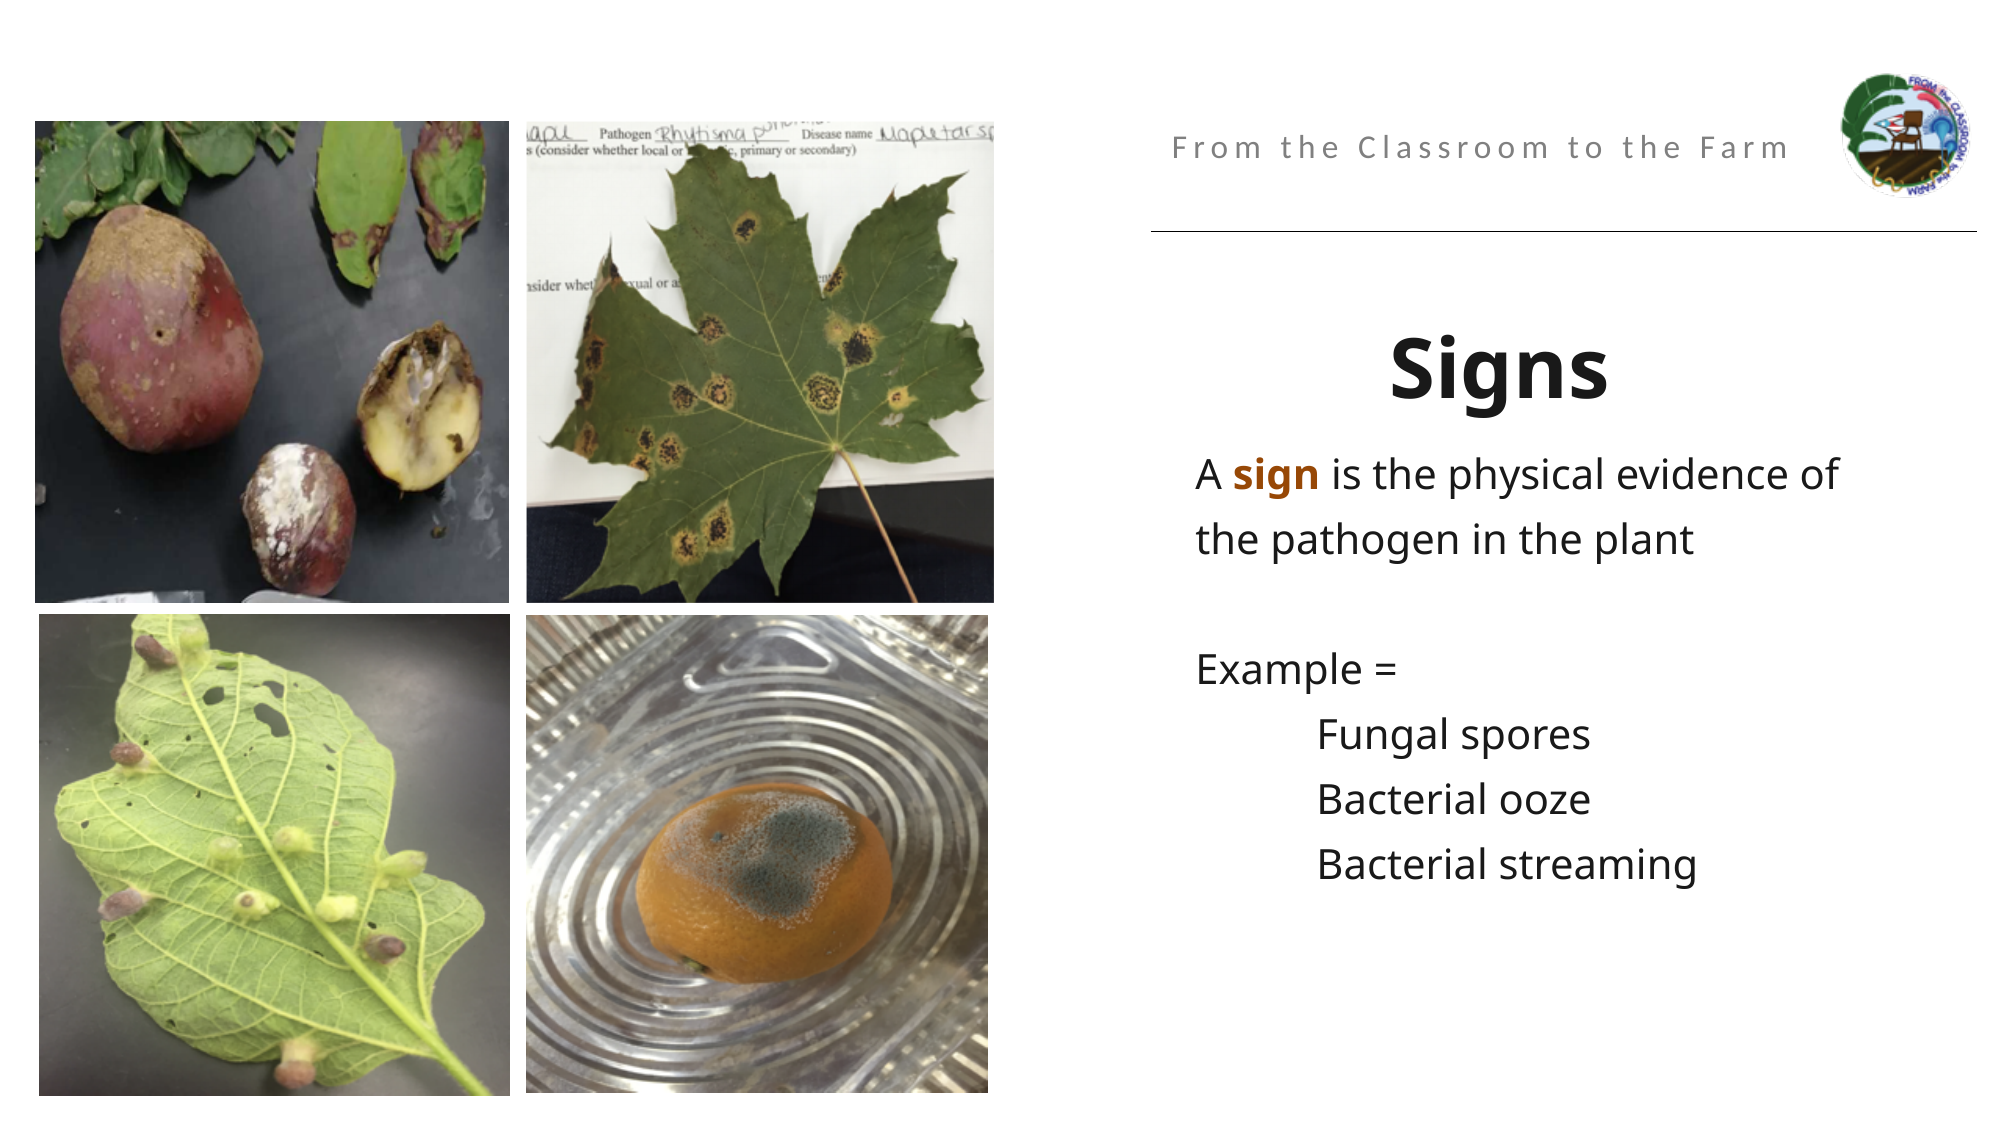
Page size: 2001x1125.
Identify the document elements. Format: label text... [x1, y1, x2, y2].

picture [526, 615, 988, 1093]
picture [39, 614, 510, 1096]
picture [519, 122, 1001, 602]
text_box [1150, 58, 2000, 413]
picture [35, 121, 509, 603]
text_box A sign is the physical evidence of the pathogen in the plant Example = Fungal spores Bacterial ooze Bacterial streaming [1108, 425, 1919, 896]
